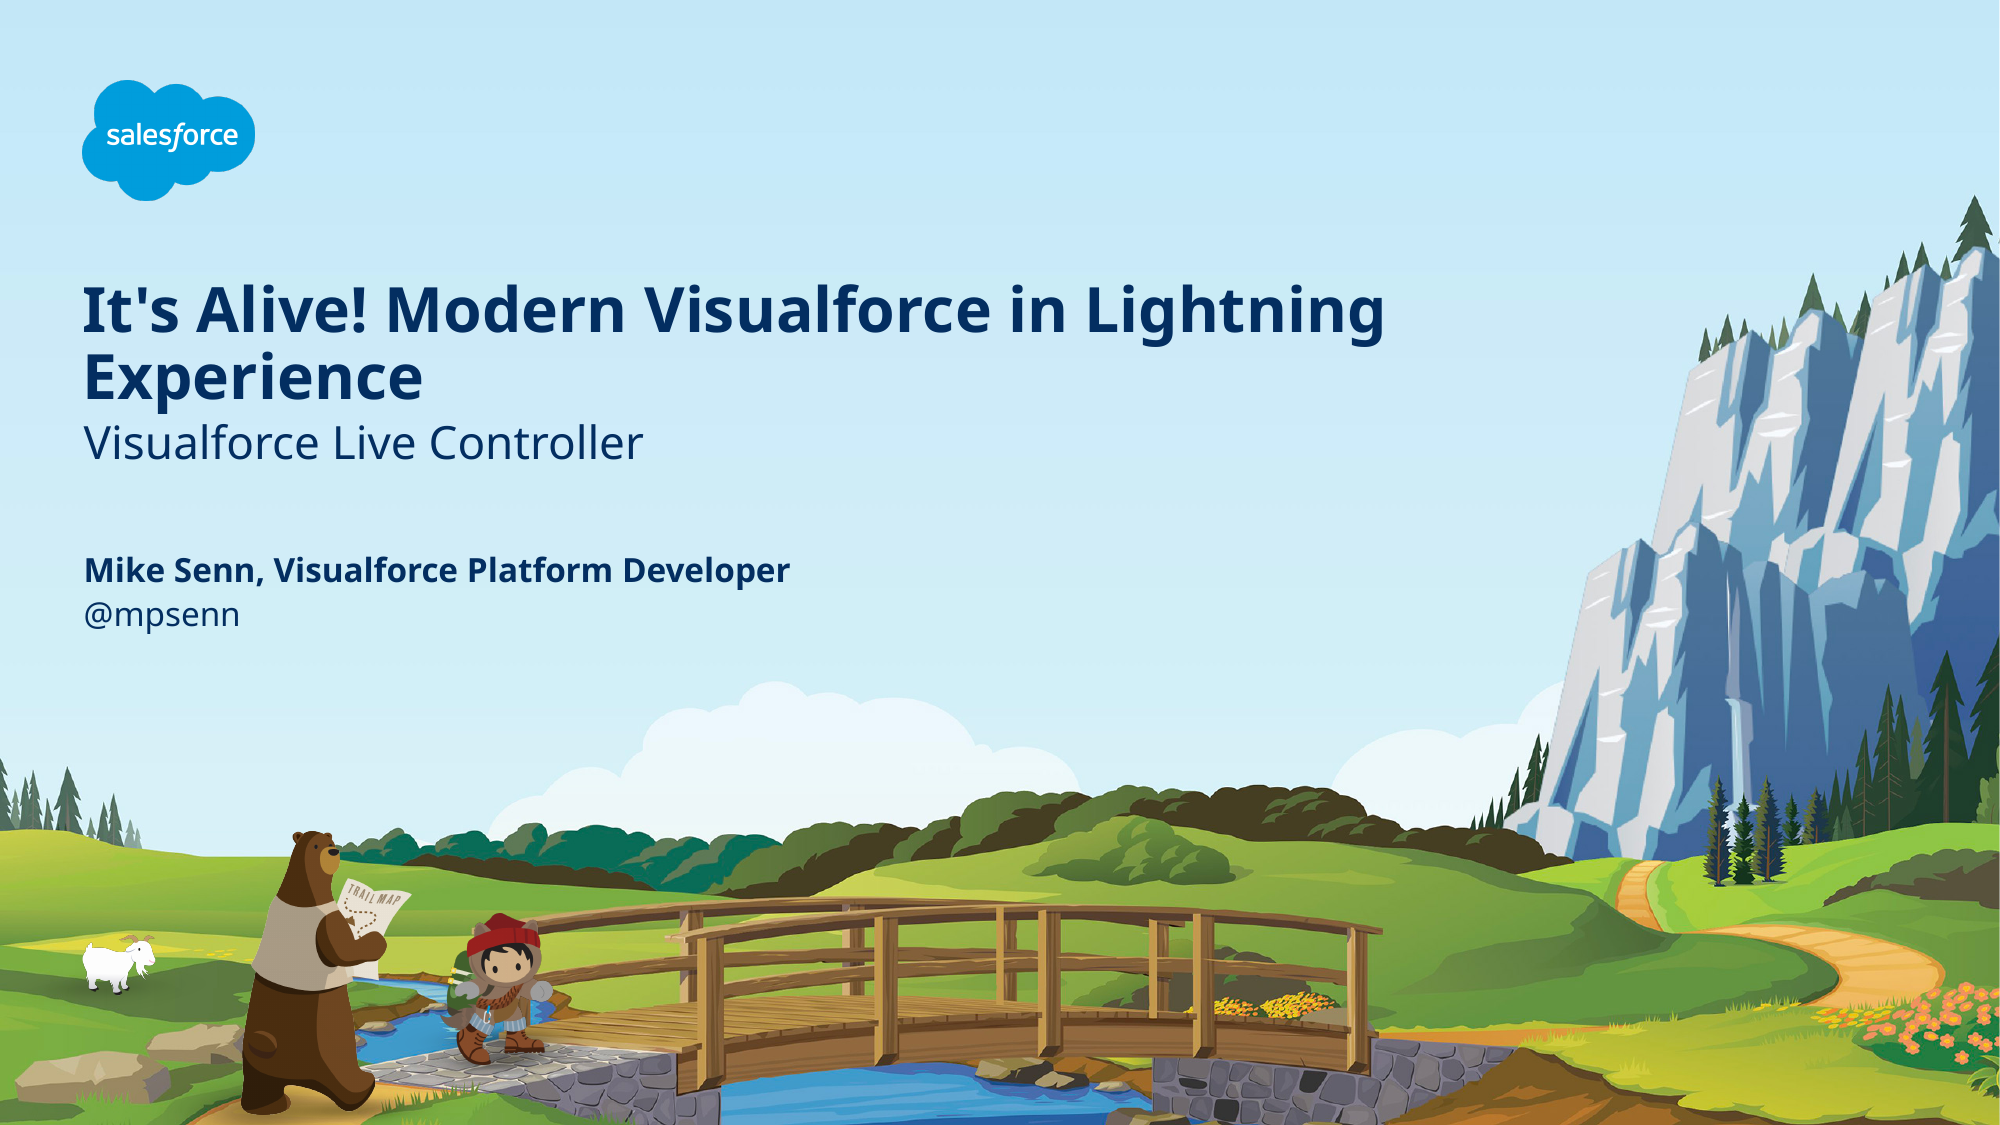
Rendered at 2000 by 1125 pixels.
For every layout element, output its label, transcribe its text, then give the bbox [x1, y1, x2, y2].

list Mike Senn, Visualforce Platform Developer [83, 551, 1142, 593]
list @mpsenn [83, 593, 1142, 641]
title It's Alive! Modern Visualforce in Lightning Experience [82, 200, 1524, 414]
subtitle Visualforce Live Controller [83, 417, 1524, 496]
picture [0, 0, 2000, 1125]
